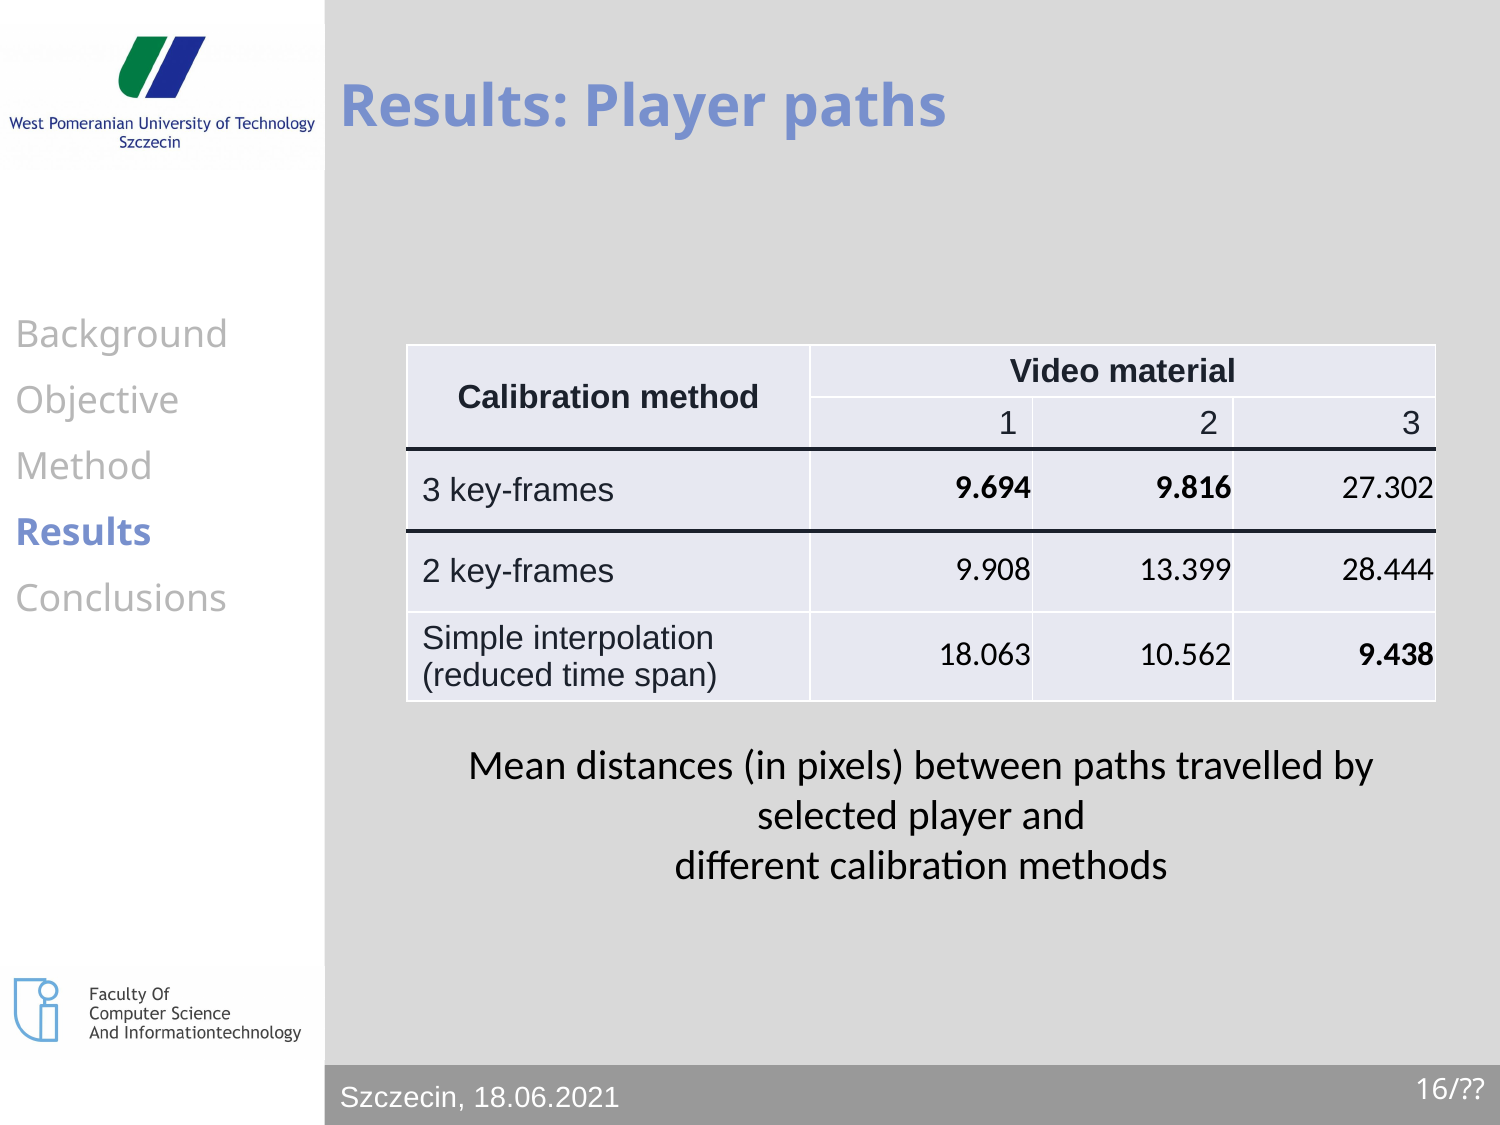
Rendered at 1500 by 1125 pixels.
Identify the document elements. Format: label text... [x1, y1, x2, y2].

title Results: Player paths [324, 0, 1500, 207]
table_cell 18.063 [811, 613, 1032, 700]
table_cell 2 key-frames [408, 533, 809, 611]
table_cell 2 [1033, 398, 1232, 447]
table_cell 27.302 [1234, 451, 1435, 529]
slide_number 16/?? [1342, 1047, 1500, 1125]
table_cell 10.562 [1033, 613, 1232, 700]
table_cell 3 key-frames [408, 451, 809, 529]
subtitle Background Objective Method Results Conclusions [0, 295, 325, 880]
table_cell 9.694 [811, 451, 1032, 529]
table_header Calibration method [408, 346, 809, 447]
table_cell 28.444 [1234, 533, 1435, 611]
table_cell 9.438 [1234, 613, 1435, 700]
table_cell 13.399 [1033, 533, 1232, 611]
picture [0, 24, 324, 170]
table_cell 3 [1234, 398, 1435, 447]
text_box Mean distances (in pixels) between paths travelled by selected player and different calibration methods [407, 730, 1436, 896]
table_header Video material [811, 346, 1435, 396]
picture [0, 966, 325, 1060]
table_cell Simple interpolation (reduced time span) [408, 613, 809, 700]
table_cell 9.816 [1033, 451, 1232, 529]
table_cell 9.908 [811, 533, 1032, 611]
table_cell 1 [811, 398, 1032, 447]
